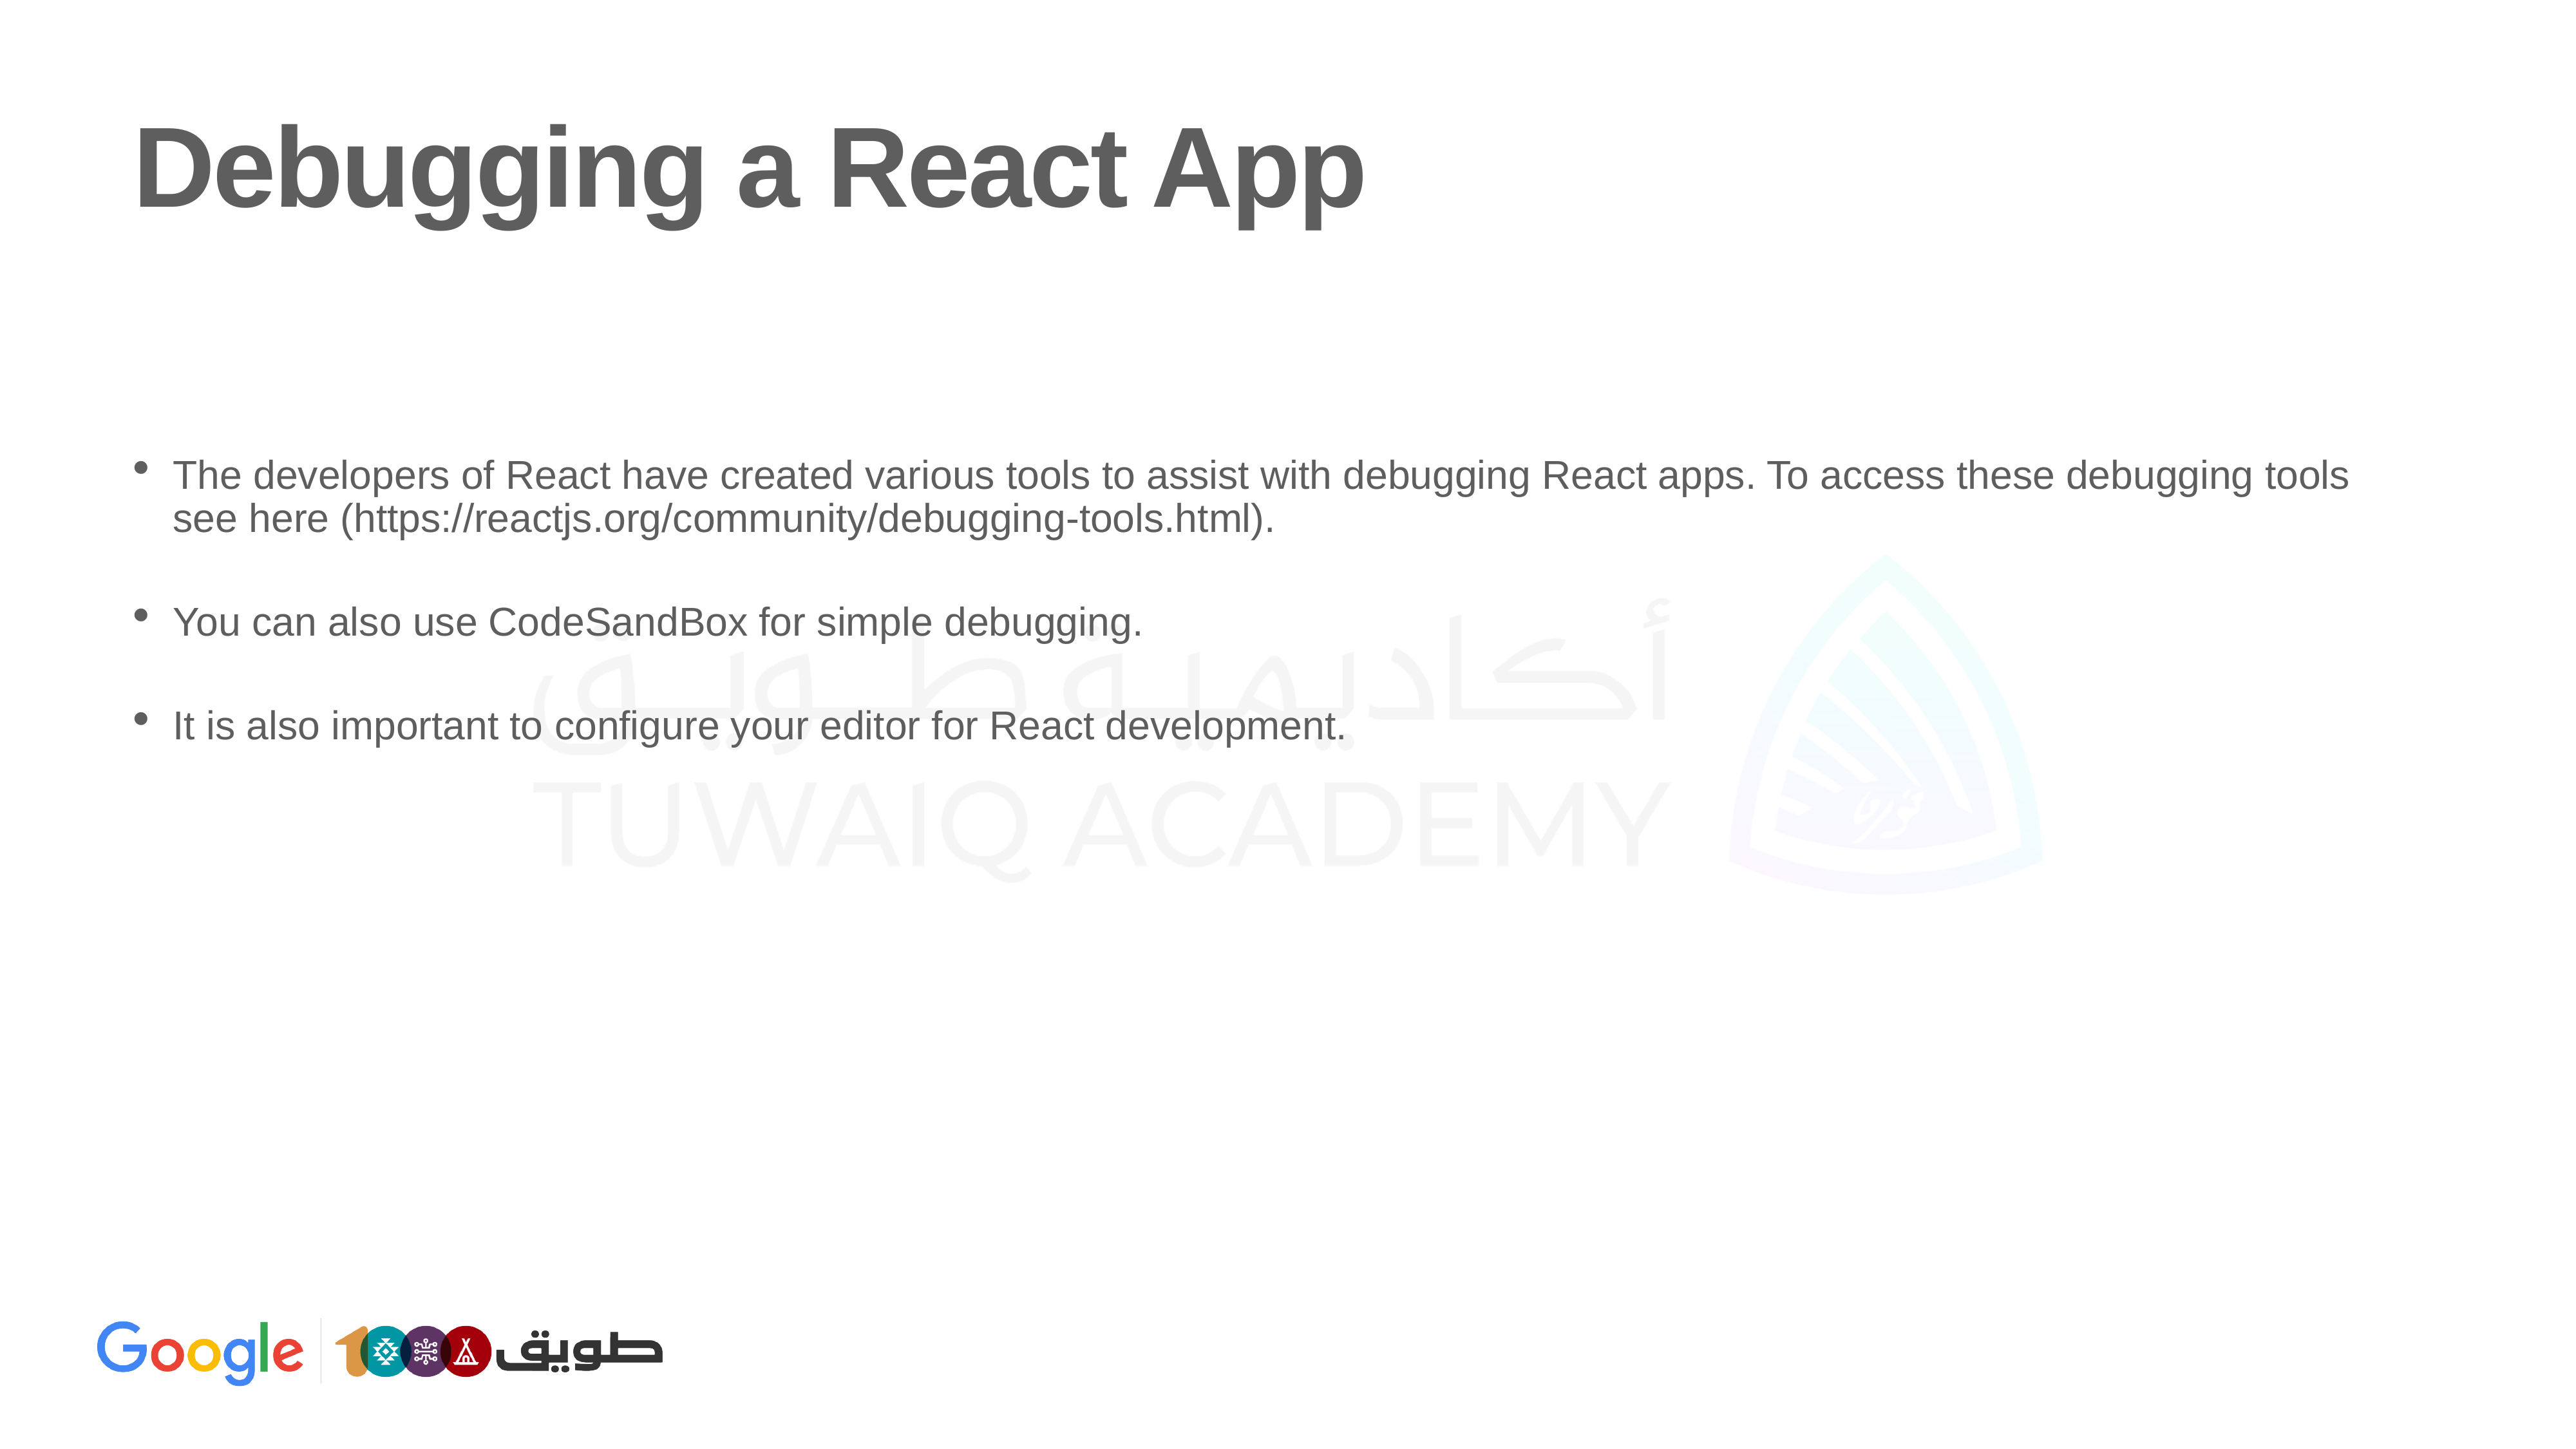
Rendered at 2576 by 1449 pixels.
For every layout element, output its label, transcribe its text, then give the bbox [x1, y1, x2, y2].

picture [53, 1159, 708, 1449]
title Debugging a React App [127, 113, 2404, 266]
list The developers of React have created various tools to assist with debugging React apps. To access these debugging tools see here (https://reactjs.org/community/debugging-tools.html). You can also use CodeSandBox for simple debugging. It is also important to configure your editor for React development. [127, 448, 2404, 1321]
